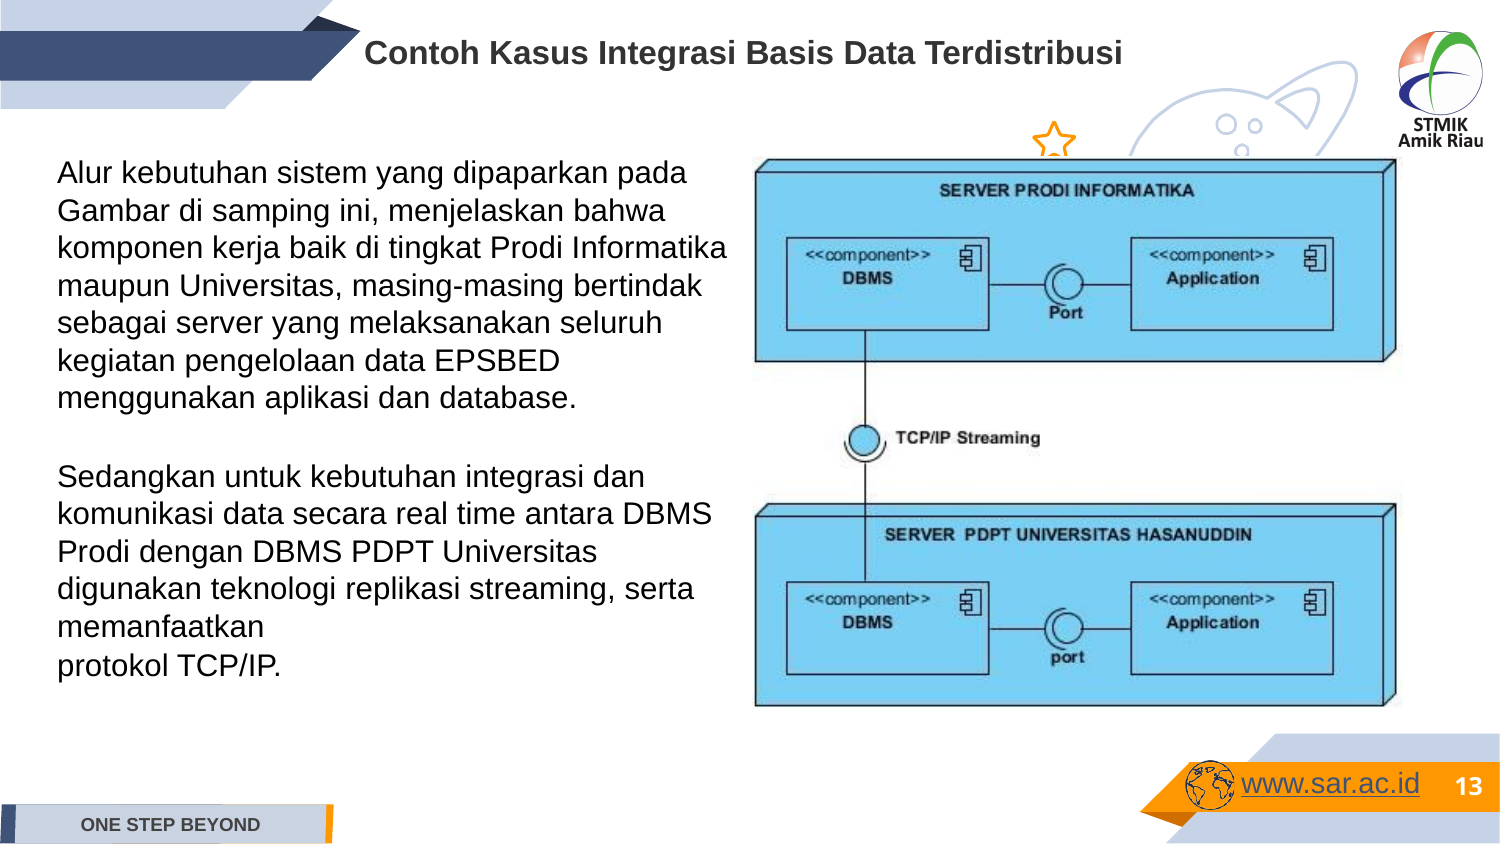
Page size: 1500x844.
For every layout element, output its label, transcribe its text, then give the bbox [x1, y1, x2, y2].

picture [1247, 118, 1263, 134]
picture [1215, 113, 1237, 135]
text_box ONE STEP BEYOND [78, 812, 263, 844]
picture [752, 143, 1403, 714]
text_box Contoh Kasus Integrasi Basis Data Terdistribusi [362, 29, 1189, 92]
picture [1185, 760, 1235, 810]
text_box <number> [1448, 770, 1486, 844]
picture [1398, 31, 1483, 147]
text_box Alur kebutuhan sistem yang dipaparkan pada Gambar di samping ini, menjelaskan bahwa komponen kerja baik di tingkat Prodi Informatika maupun Universitas, masing-masing bertindak sebagai server yang melaksanakan seluruh kegiatan pengelolaan data EPSBED menggunakan aplikasi dan database. Sedangkan untuk kebutuhan integrasi dan komunikasi data secara real time antara DBMS Prodi dengan DBMS PDPT Universitas digunakan teknologi replikasi streaming, serta memanfaatkan protokol TCP/IP. [54, 150, 735, 676]
text_box www.sar.ac.id [1239, 765, 1425, 800]
